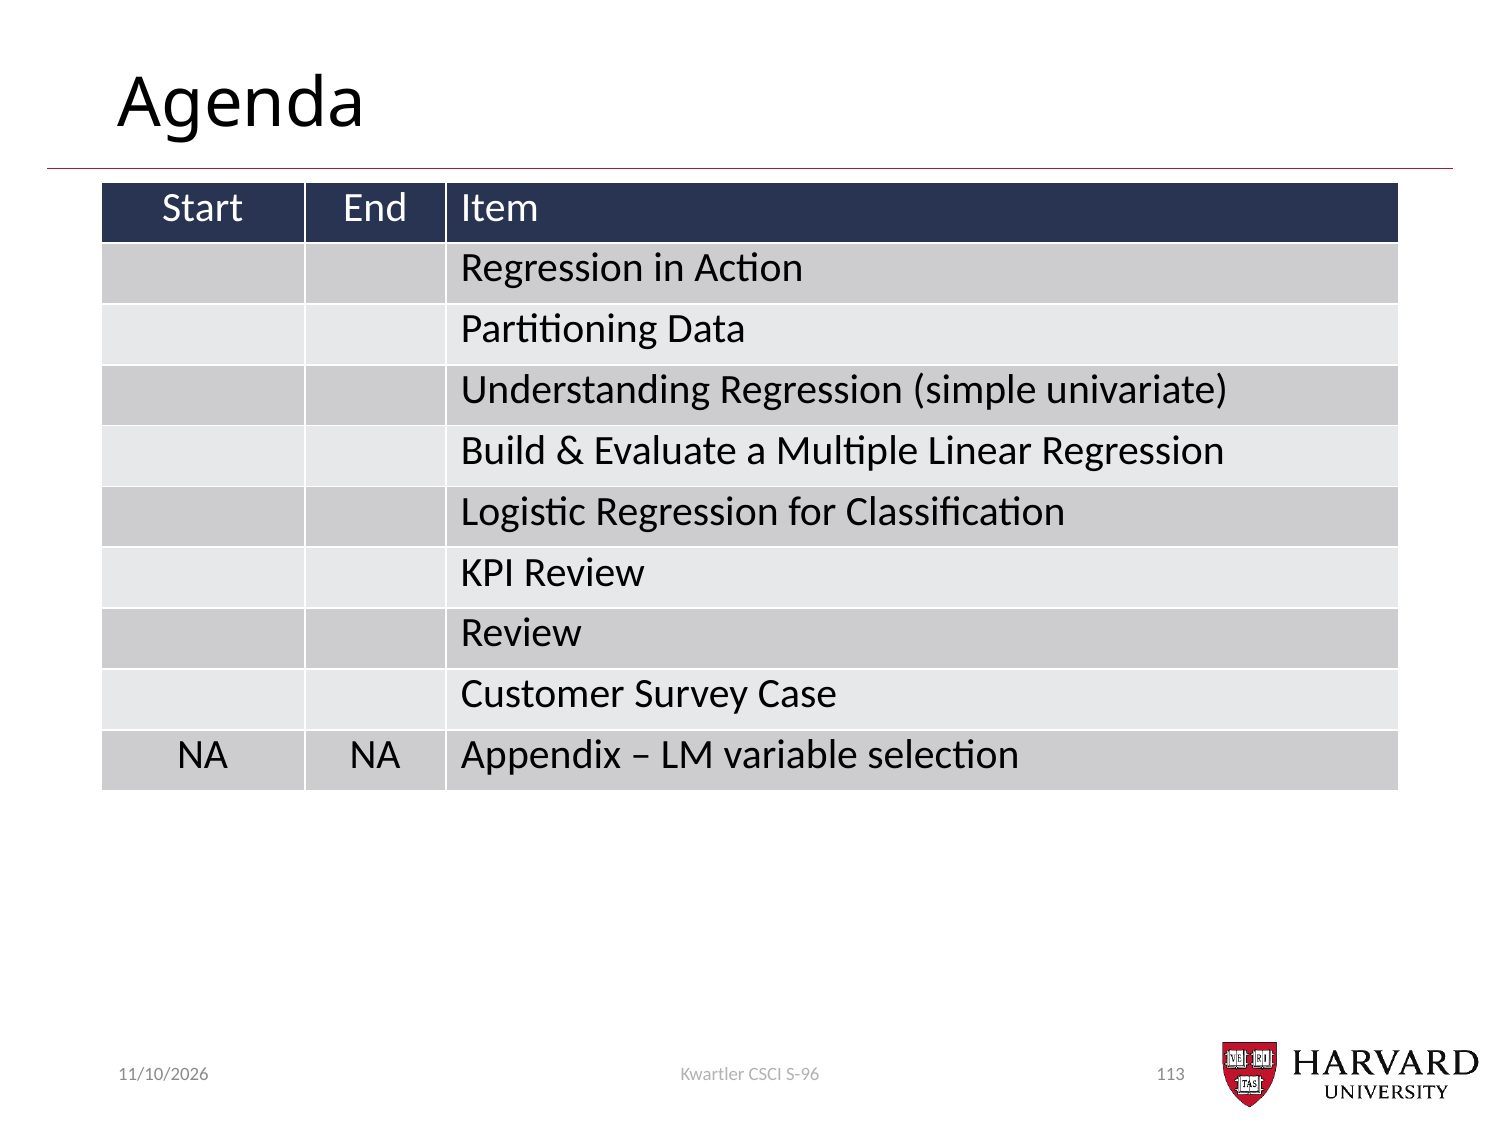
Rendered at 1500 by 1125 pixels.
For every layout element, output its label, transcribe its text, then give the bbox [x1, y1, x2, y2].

table_header Start [102, 183, 304, 242]
table_cell NA [306, 731, 445, 790]
picture [1200, 1024, 1500, 1125]
table_header Item [447, 183, 1398, 242]
table_cell Review [447, 609, 1398, 668]
table_cell [306, 670, 445, 729]
table_cell [102, 487, 304, 546]
footer Kwartler CSCI S-96 [496, 1042, 1004, 1103]
table_cell Appendix – LM variable selection [447, 731, 1398, 790]
table_cell [306, 487, 445, 546]
table_cell [306, 366, 445, 425]
table_cell Customer Survey Case [447, 670, 1398, 729]
table_cell [306, 244, 445, 303]
table_cell Build & Evaluate a Multiple Linear Regression [447, 426, 1398, 486]
table_header End [306, 183, 445, 242]
title Agenda [103, 59, 1397, 157]
table_cell KPI Review [447, 548, 1398, 607]
slide_number 113 [1059, 1042, 1200, 1103]
table_cell NA [102, 731, 304, 790]
table_cell [306, 426, 445, 486]
table_cell [102, 609, 304, 668]
table_cell [102, 670, 304, 729]
table_cell [102, 548, 304, 607]
table_cell [306, 609, 445, 668]
table_cell [102, 305, 304, 364]
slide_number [103, 1042, 441, 1103]
table_cell [102, 366, 304, 425]
table_cell [102, 244, 304, 303]
table_cell Regression in Action [447, 244, 1398, 303]
table_cell Logistic Regression for Classification [447, 487, 1398, 546]
table_cell Partitioning Data [447, 305, 1398, 364]
table_cell [102, 426, 304, 486]
table_cell Understanding Regression (simple univariate) [447, 366, 1398, 425]
table_cell [306, 548, 445, 607]
table_cell [306, 305, 445, 364]
